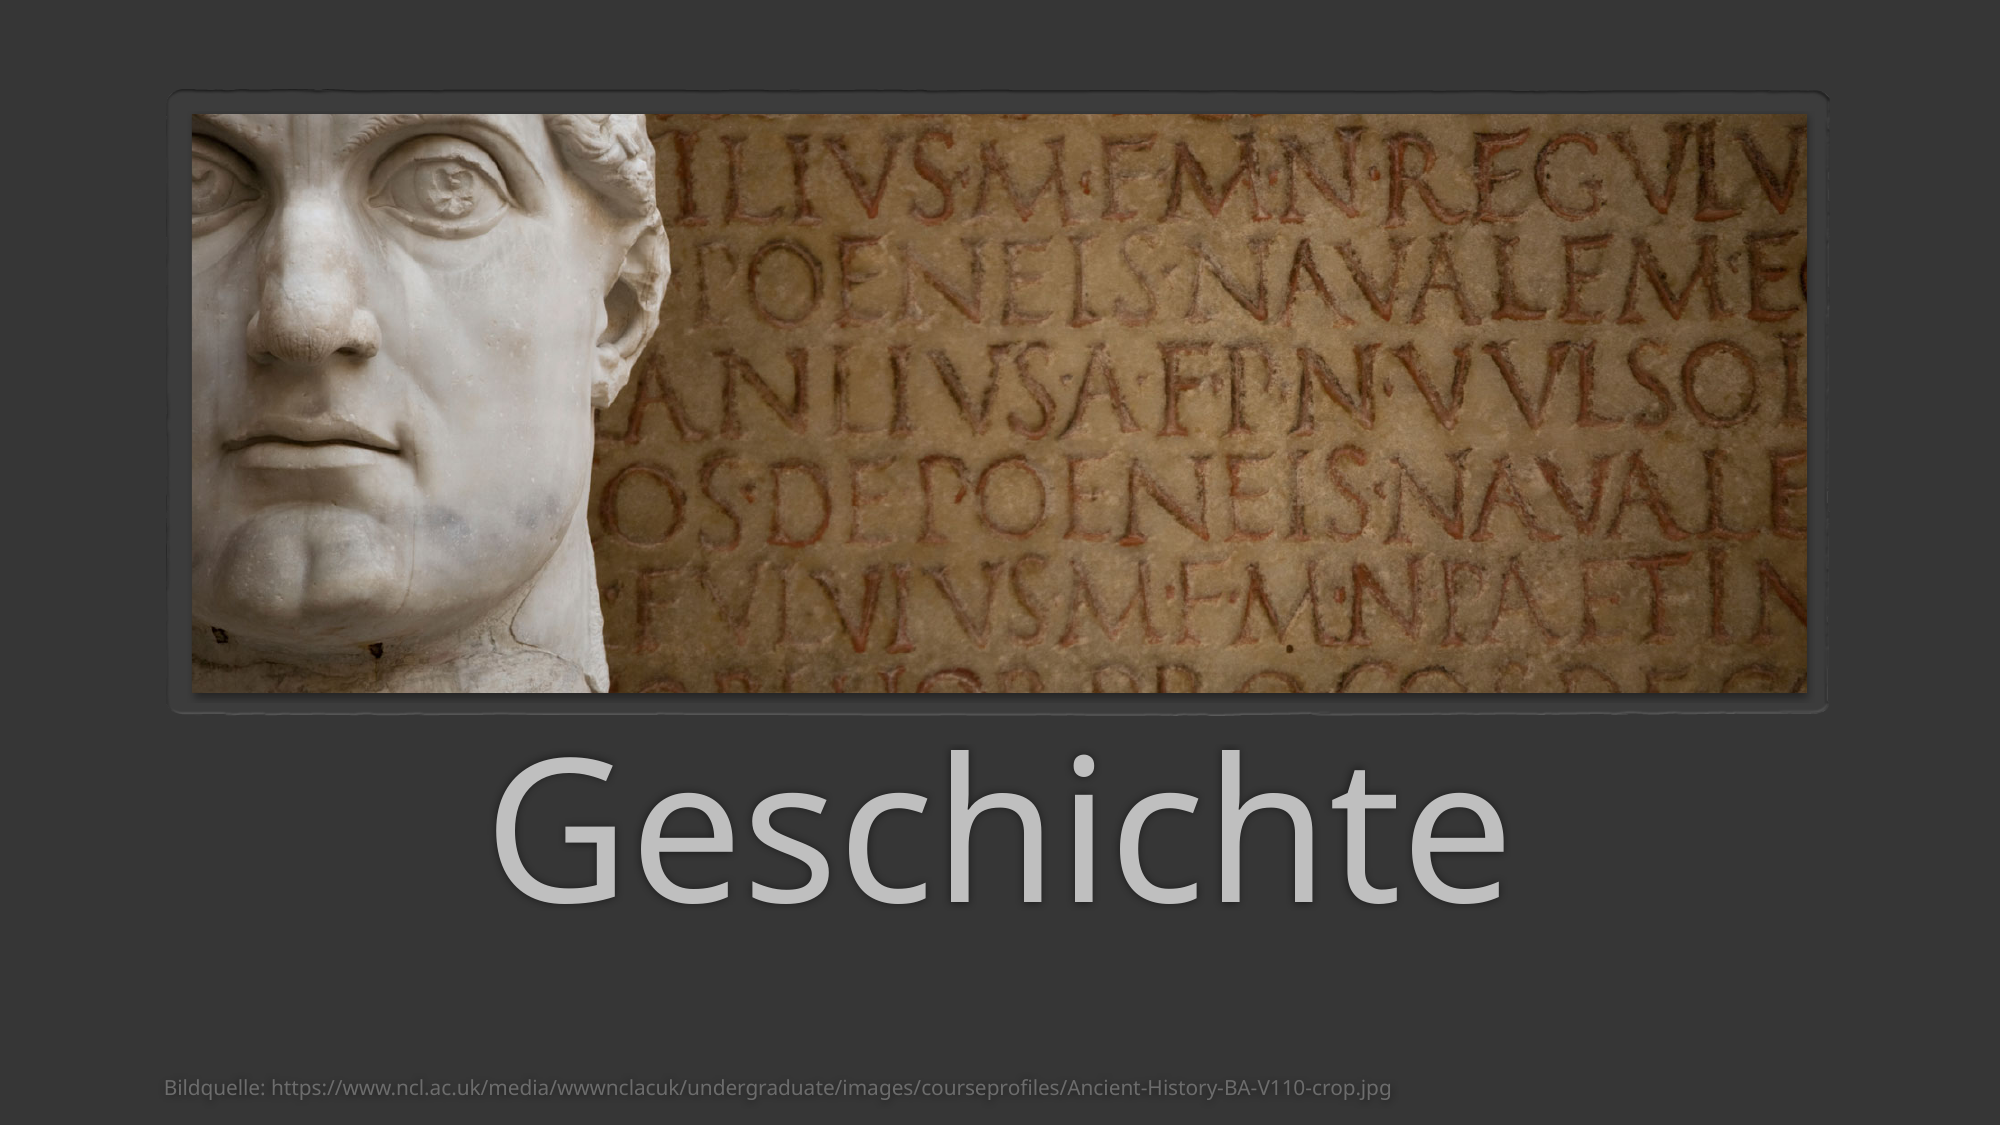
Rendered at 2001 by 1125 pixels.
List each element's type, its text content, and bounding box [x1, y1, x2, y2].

picture [166, 89, 1830, 716]
title Geschichte [149, 748, 1849, 950]
list Bildquelle: https://www.ncl.ac.uk/media/wwwnclacuk/undergraduate/images/courseprofiles/Ancient-History-BA-V110-crop.jpg [148, 1067, 1848, 1124]
